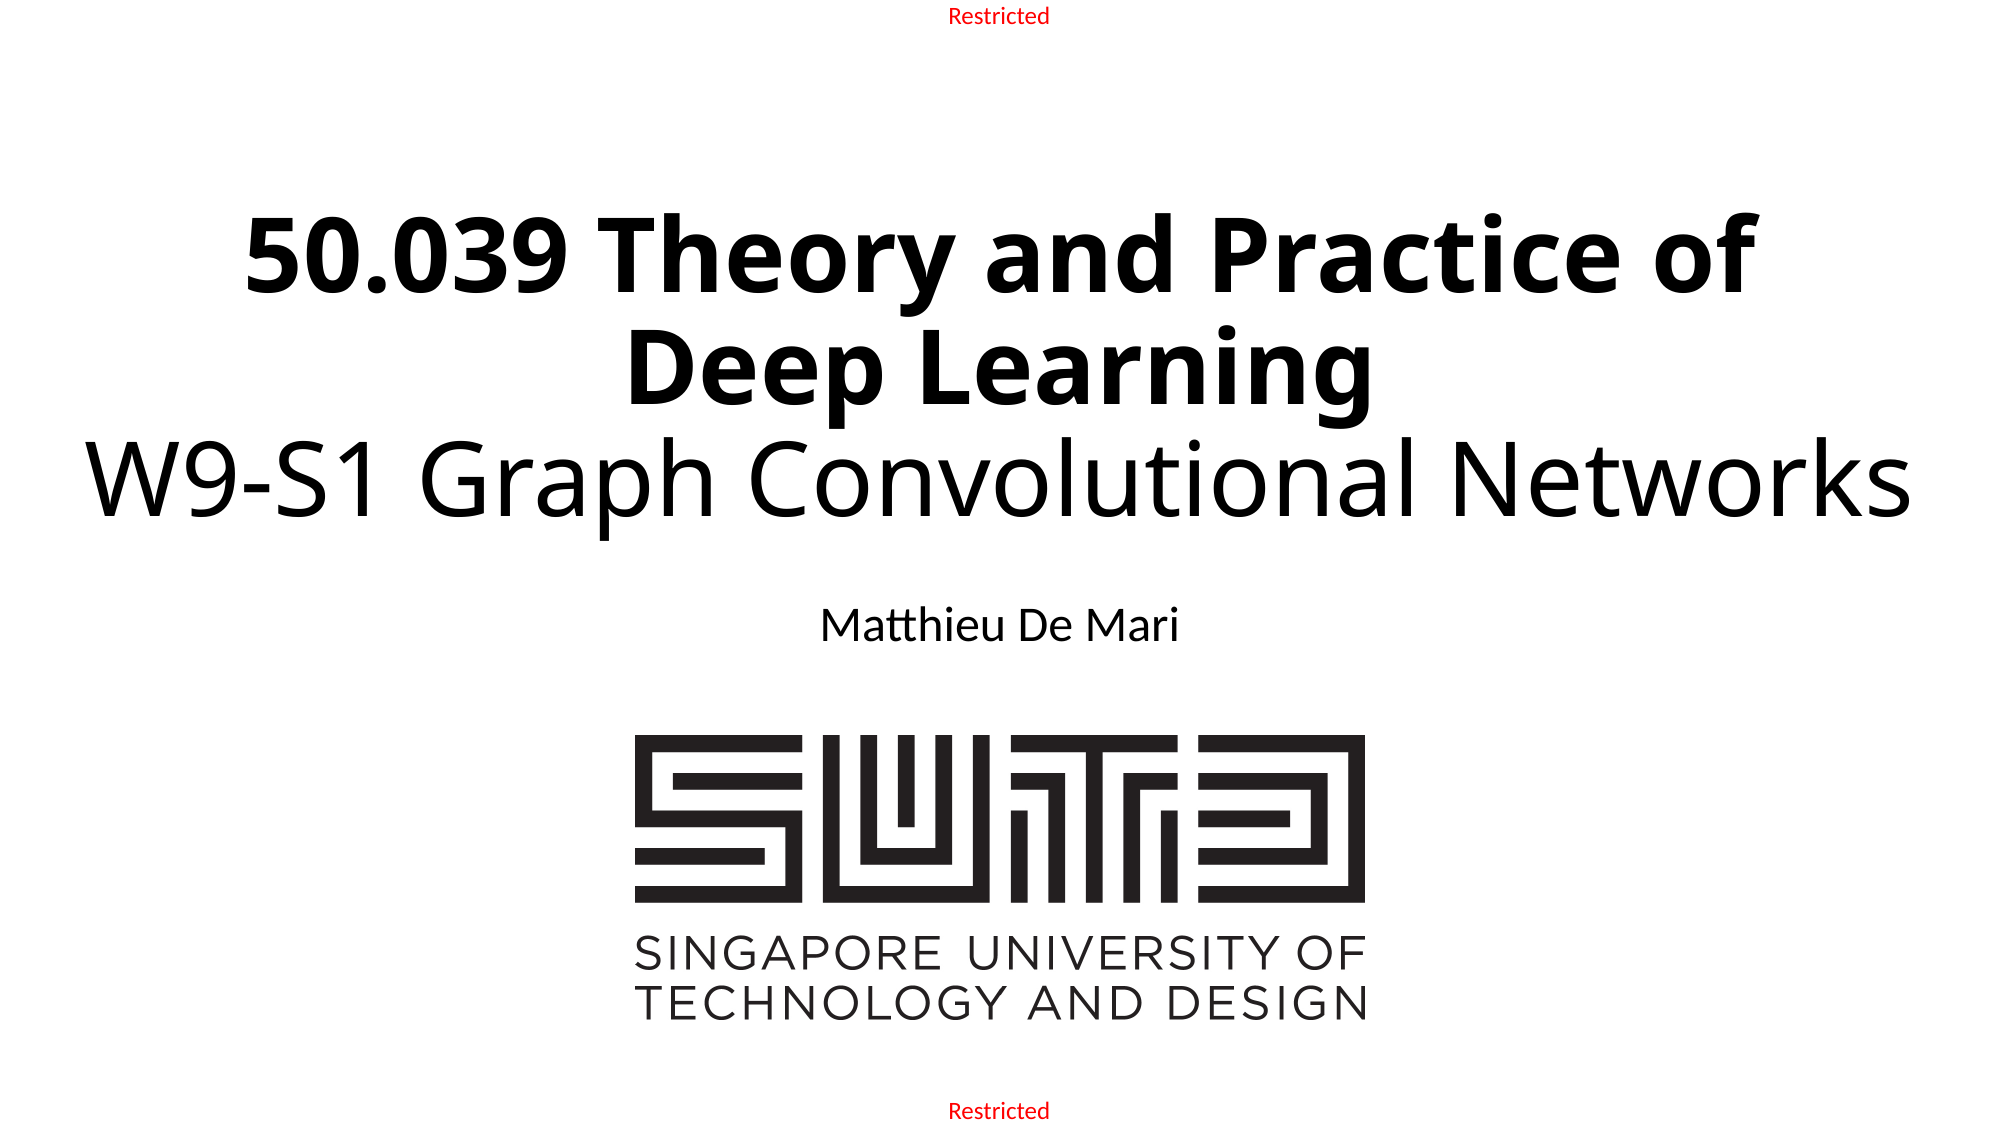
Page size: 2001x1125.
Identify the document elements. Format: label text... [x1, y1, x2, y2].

picture [635, 735, 1365, 1020]
subtitle Matthieu De Mari [249, 590, 1750, 863]
title 50.039 Theory and Practice of Deep Learning W9-S1 Graph Convolutional Networks [61, 154, 1939, 547]
